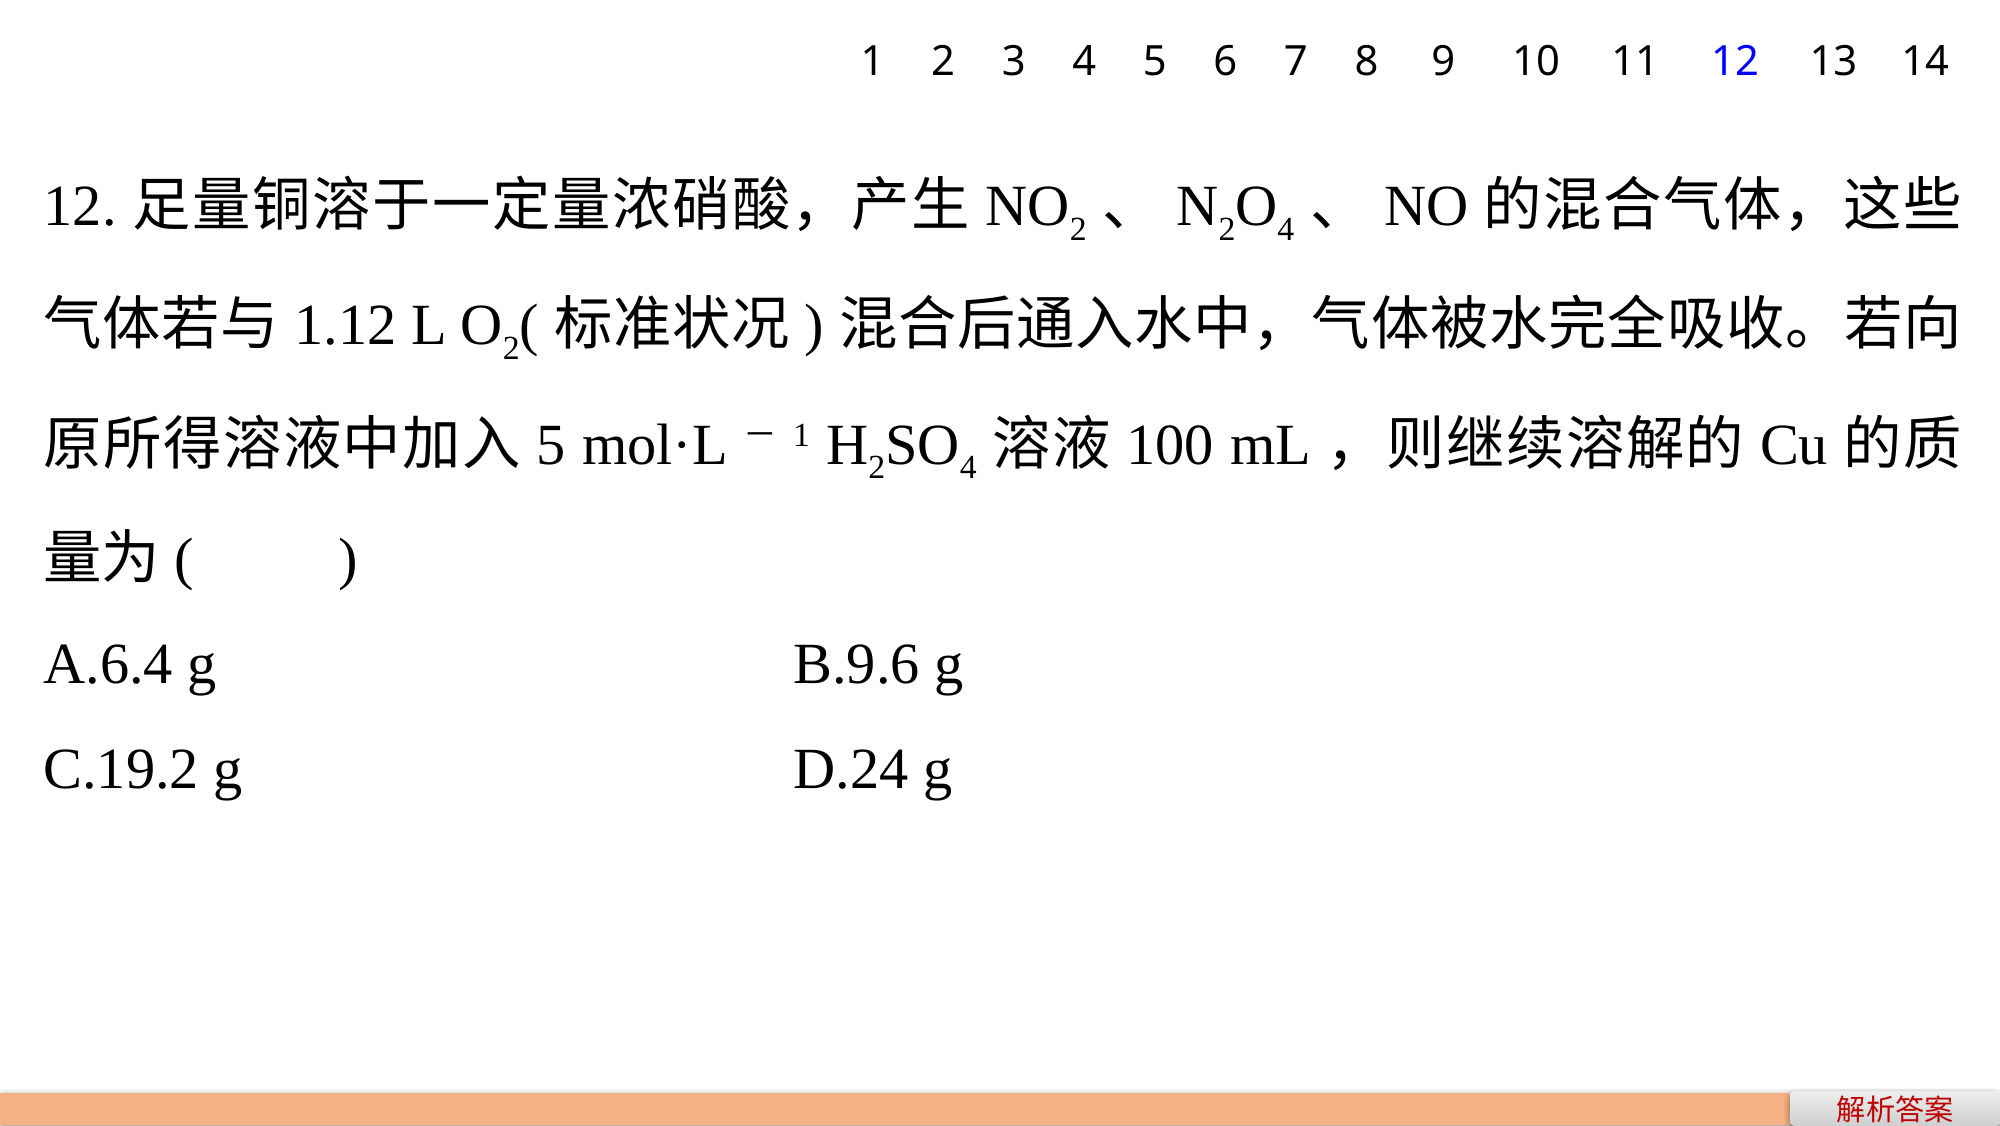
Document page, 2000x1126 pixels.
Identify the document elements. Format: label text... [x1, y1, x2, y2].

text_box 解析答案 [1788, 1089, 2000, 1126]
text_box 14 [1886, 11, 1965, 106]
text_box 7 [1266, 11, 1326, 106]
text_box 3 [984, 11, 1044, 106]
text_box 11 [1592, 11, 1678, 106]
text_box 12.足量铜溶于一定量浓硝酸，产生NO2、N2O4、NO的混合气体，这些气体若与1.12 L O2(标准状况)混合后通入水中，气体被水完全吸收。若向原所得溶液中加入5 mol·L－1 H2SO4溶液100 mL，则继续溶解的Cu的质量为( ) A.6.4 g B.9.6 g C.19.2 g D.24 g [28, 119, 1977, 808]
text_box 10 [1490, 11, 1582, 106]
text_box 13 [1792, 11, 1875, 106]
text_box 5 [1125, 11, 1185, 106]
text_box 4 [1054, 11, 1114, 106]
text_box [0, 1092, 1787, 1126]
text_box 9 [1407, 11, 1480, 106]
text_box 12 [1689, 11, 1781, 106]
text_box 2 [913, 11, 973, 106]
text_box 1 [843, 11, 903, 106]
text_box 6 [1195, 11, 1255, 106]
text_box 8 [1336, 11, 1397, 106]
